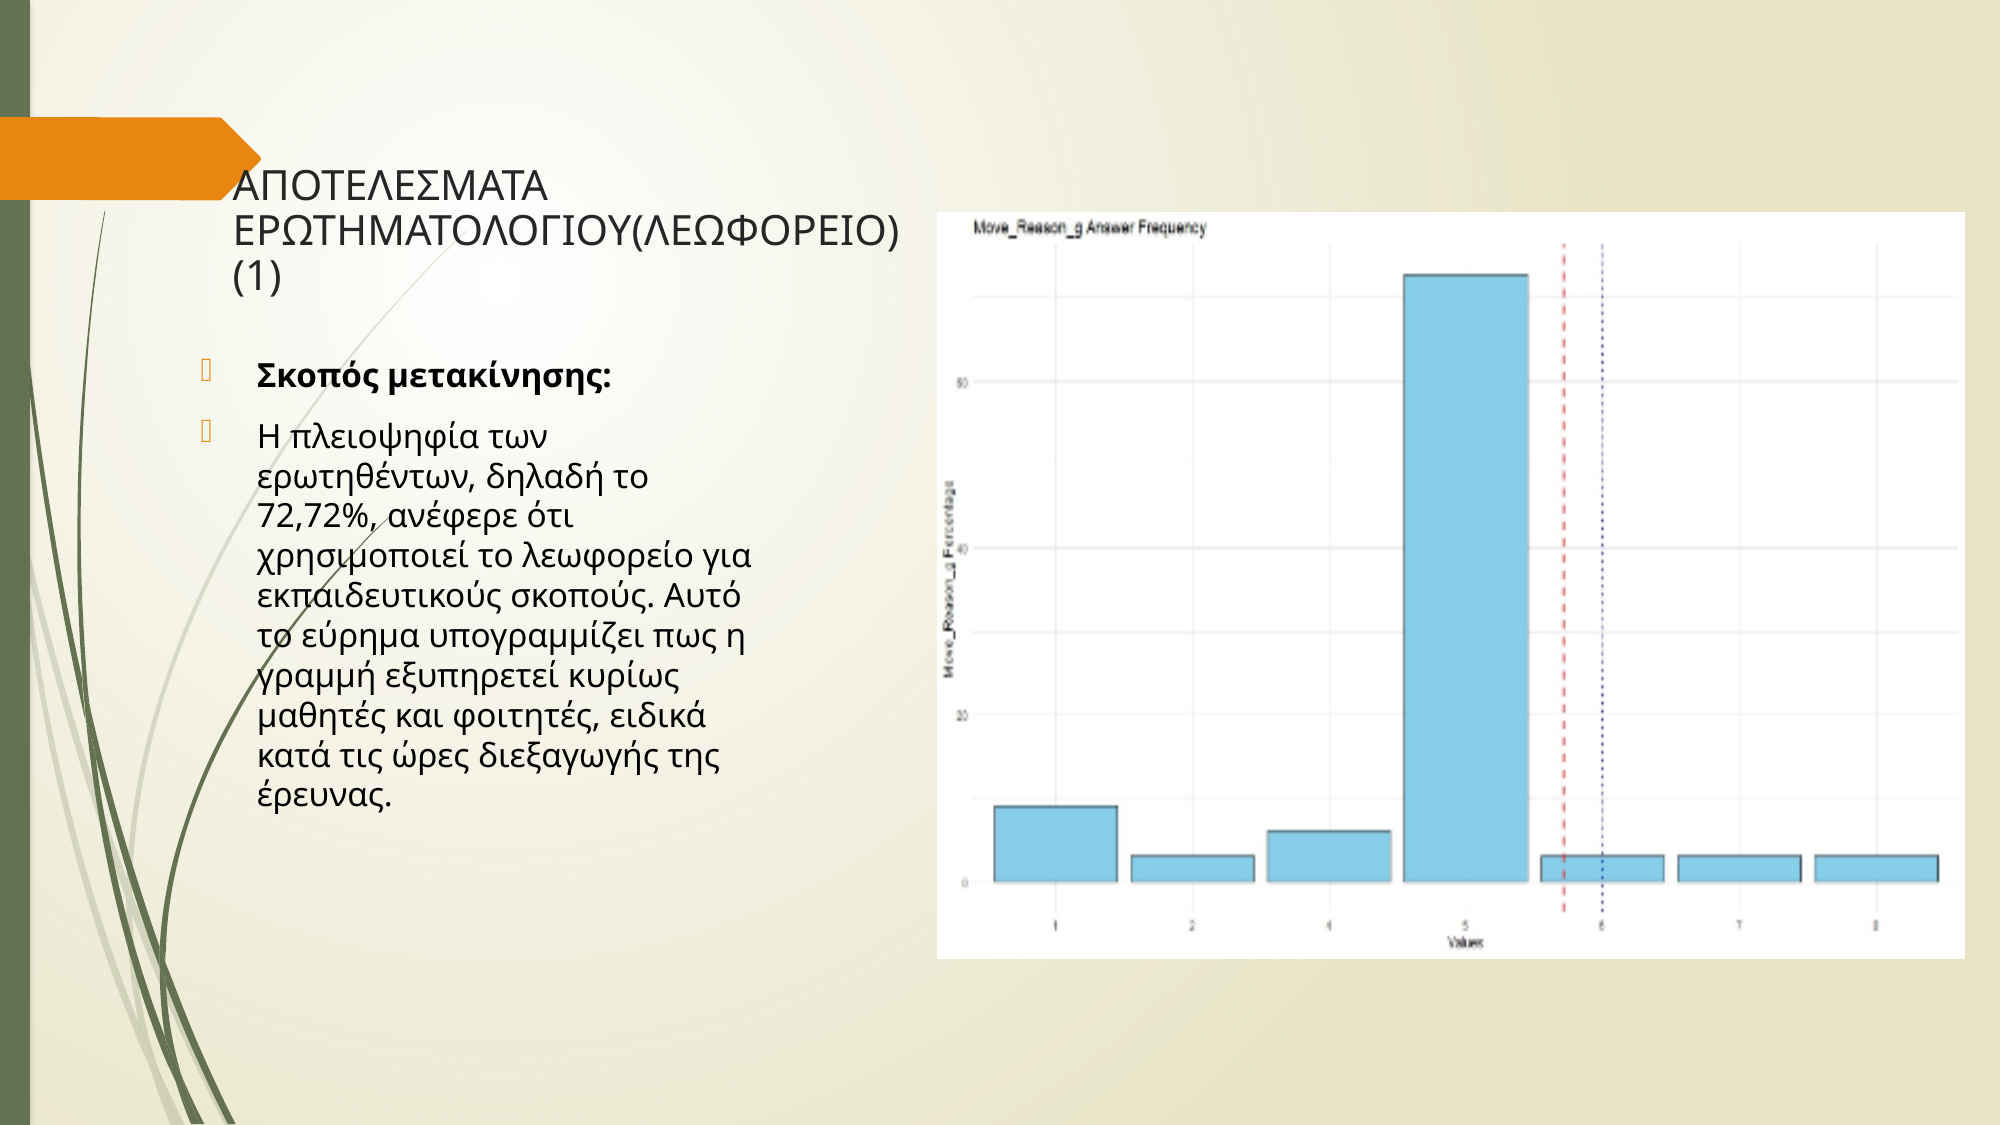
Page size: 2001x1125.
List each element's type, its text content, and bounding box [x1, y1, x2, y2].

list Σκοπός μετακίνησης: Η πλειοψηφία των ερωτηθέντων, δηλαδή το 72,72%, ανέφερε ότι χρησιμοποιεί το λεωφορείο για εκπαιδευτικούς σκοπούς. Αυτό το εύρημα υπογραμμίζει πως η γραμμή εξυπηρετεί κυρίως μαθητές και φοιτητές, ειδικά κατά τις ώρες διεξαγωγής της έρευνας. [185, 346, 778, 904]
picture [937, 212, 1965, 959]
title ΑΠΟΤΕΛΕΣΜΑΤΑ ΕΡΩΤΗΜΑΤΟΛΟΓΙΟΥ(ΛΕΩΦΟΡΕΙΟ)(1) [217, 157, 938, 268]
